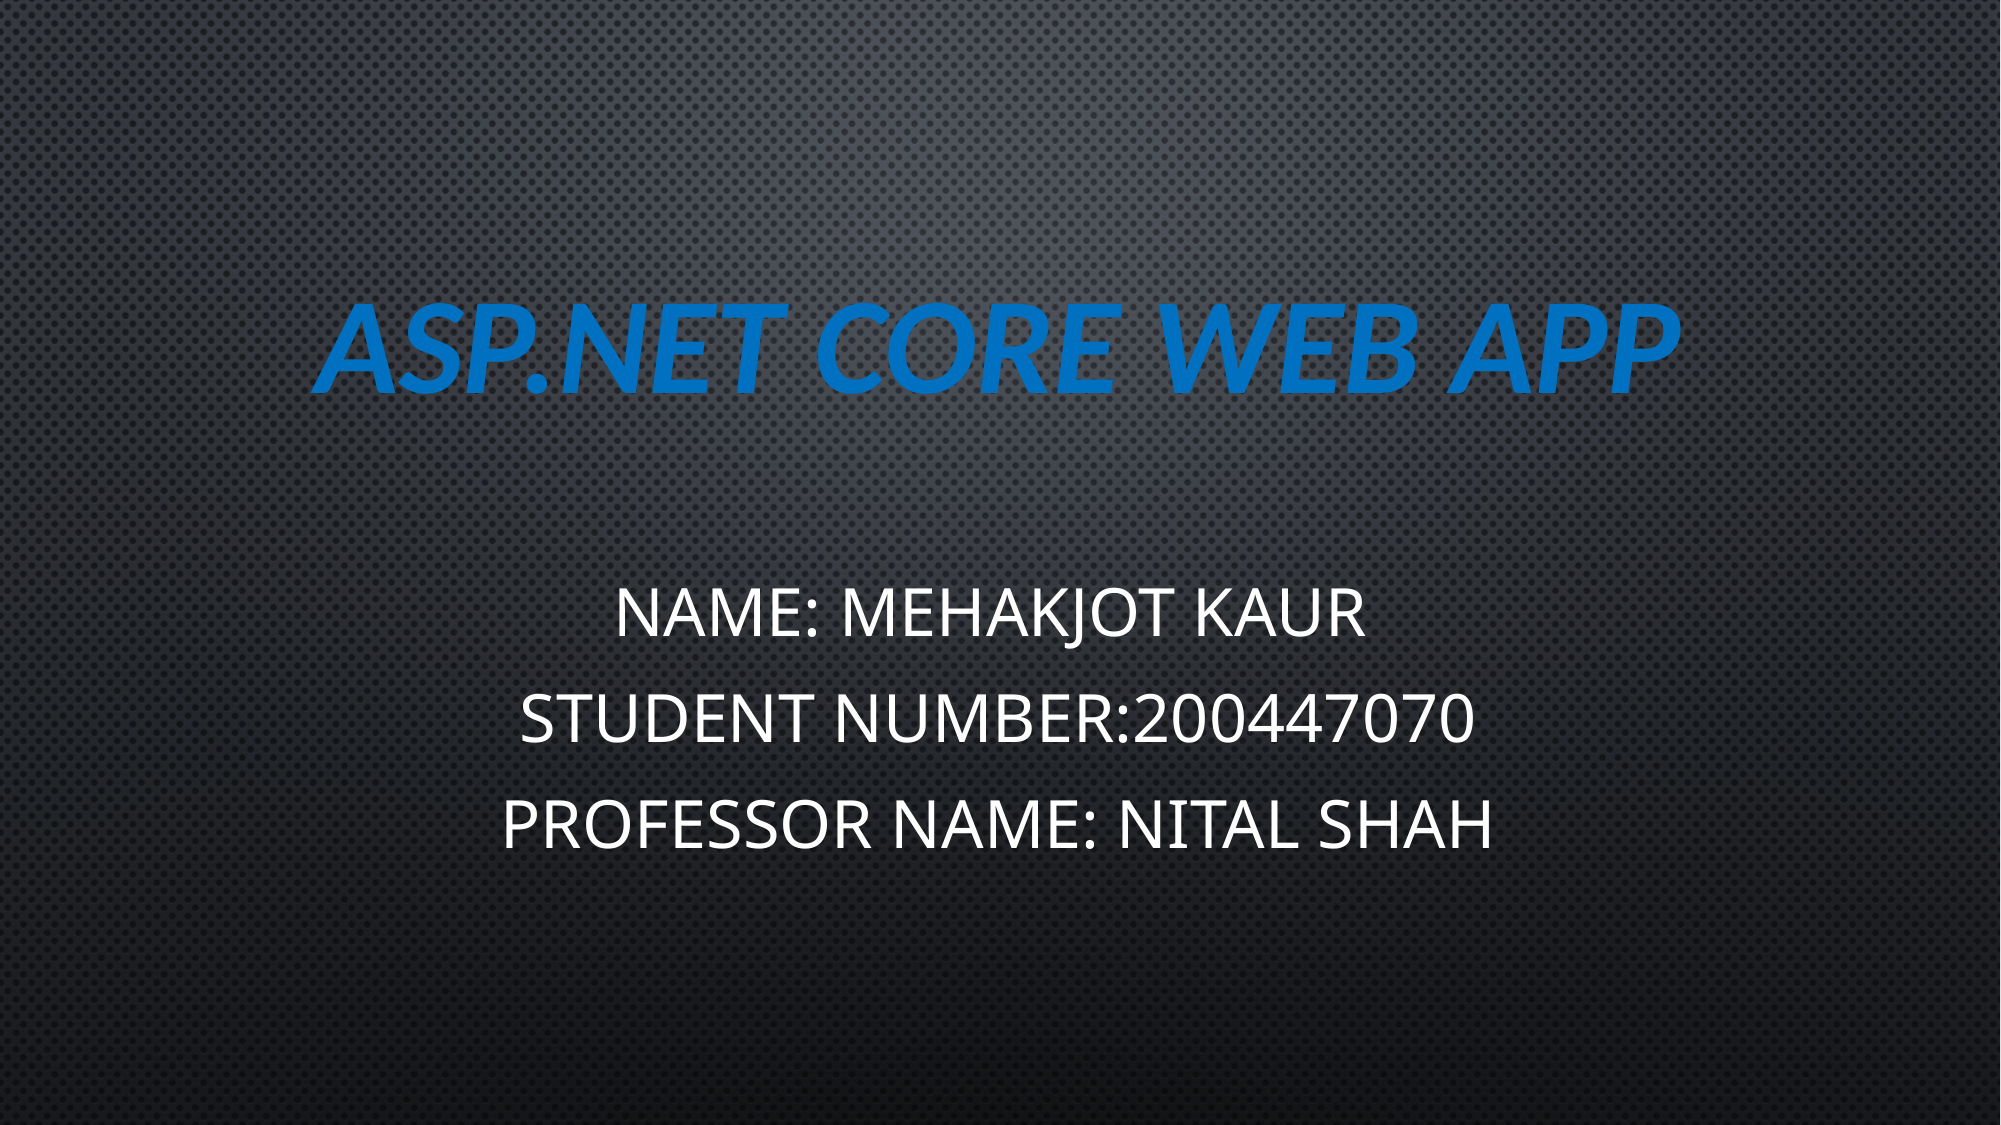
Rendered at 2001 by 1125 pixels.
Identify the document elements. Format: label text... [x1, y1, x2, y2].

title ASP.NET CORE WEB APP [287, 99, 1711, 429]
subtitle Name: Mehakjot Kaur Student Number:200447070 Professor Name: Nital Shah [287, 562, 1711, 950]
